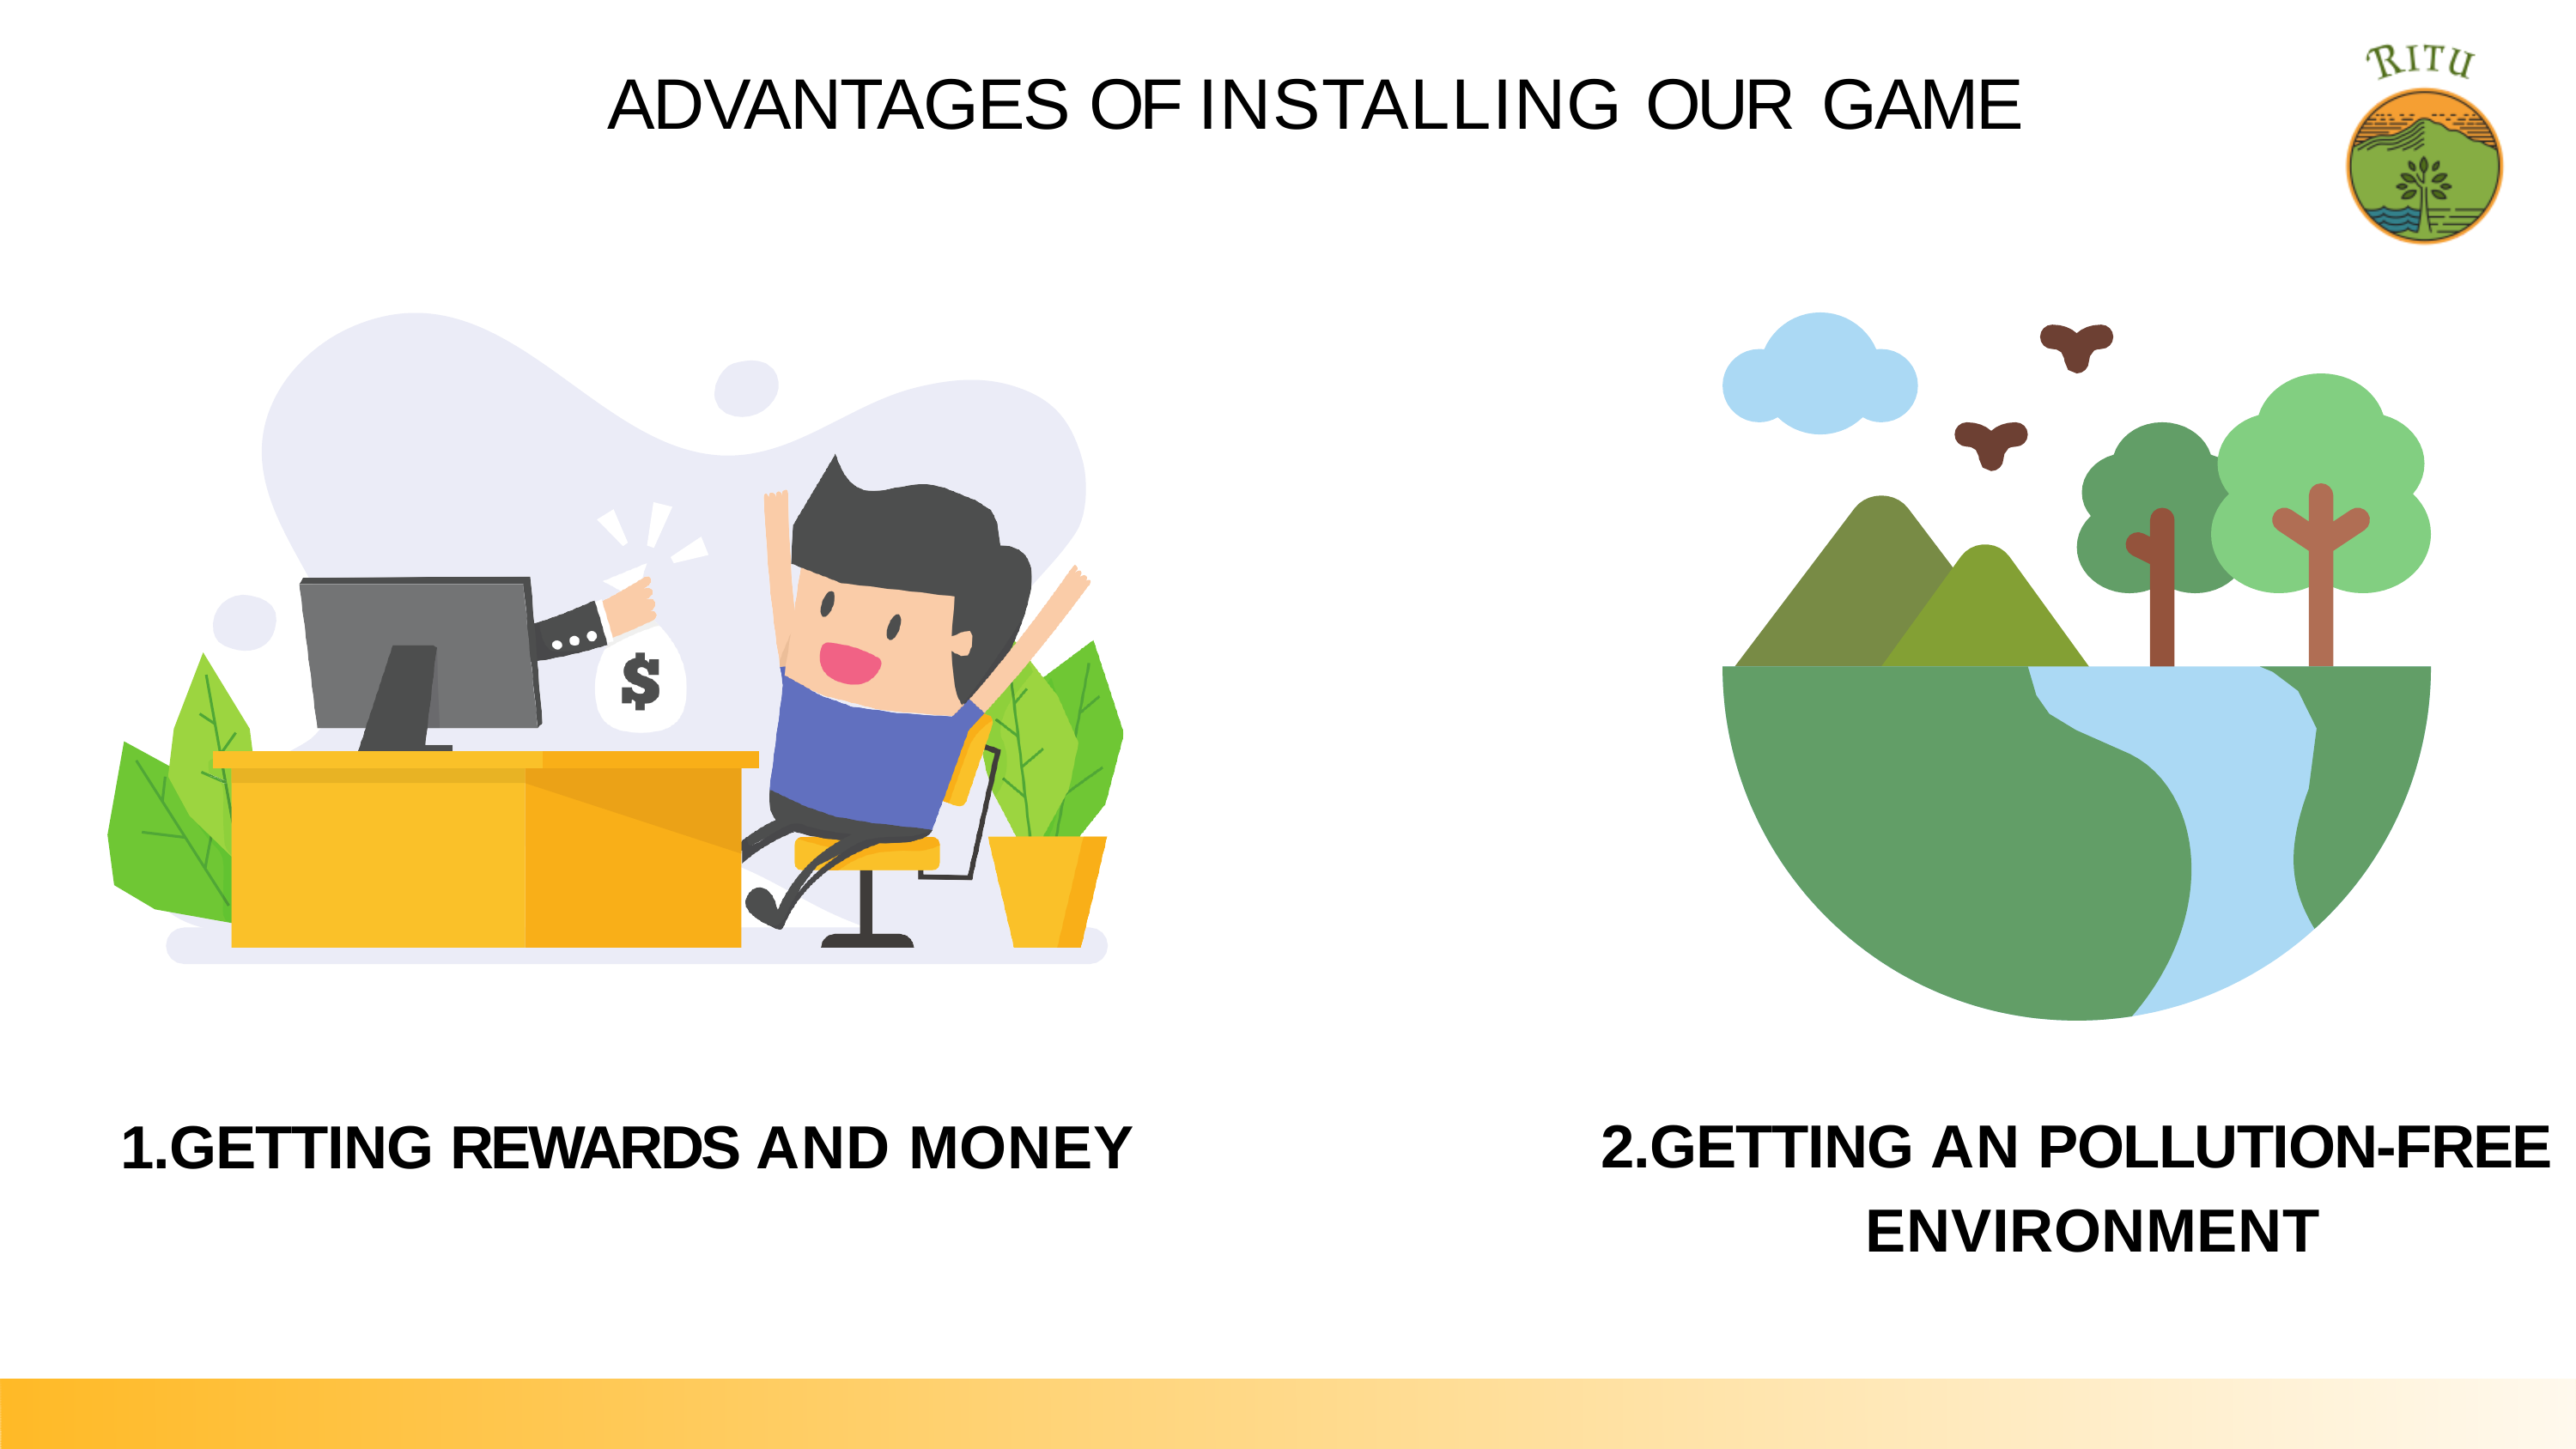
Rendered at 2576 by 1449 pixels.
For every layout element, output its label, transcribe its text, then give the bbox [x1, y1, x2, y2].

text_box [2039, 324, 2114, 373]
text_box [106, 312, 1124, 965]
title ADVANTAGES OF INSTALLING OUR GAME [605, 56, 2050, 300]
text_box [2267, 0, 2576, 300]
text_box [1954, 421, 2028, 471]
text_box [1722, 312, 1918, 435]
text_box [0, 1379, 2576, 1449]
text_box 1.GETTING REWARDS AND MONEY [118, 1106, 1142, 1181]
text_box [1722, 494, 2432, 1022]
text_box 2.GETTING AN POLLUTION-FREE ENVIRONMENT [1599, 1094, 2556, 1264]
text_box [2076, 373, 2432, 494]
